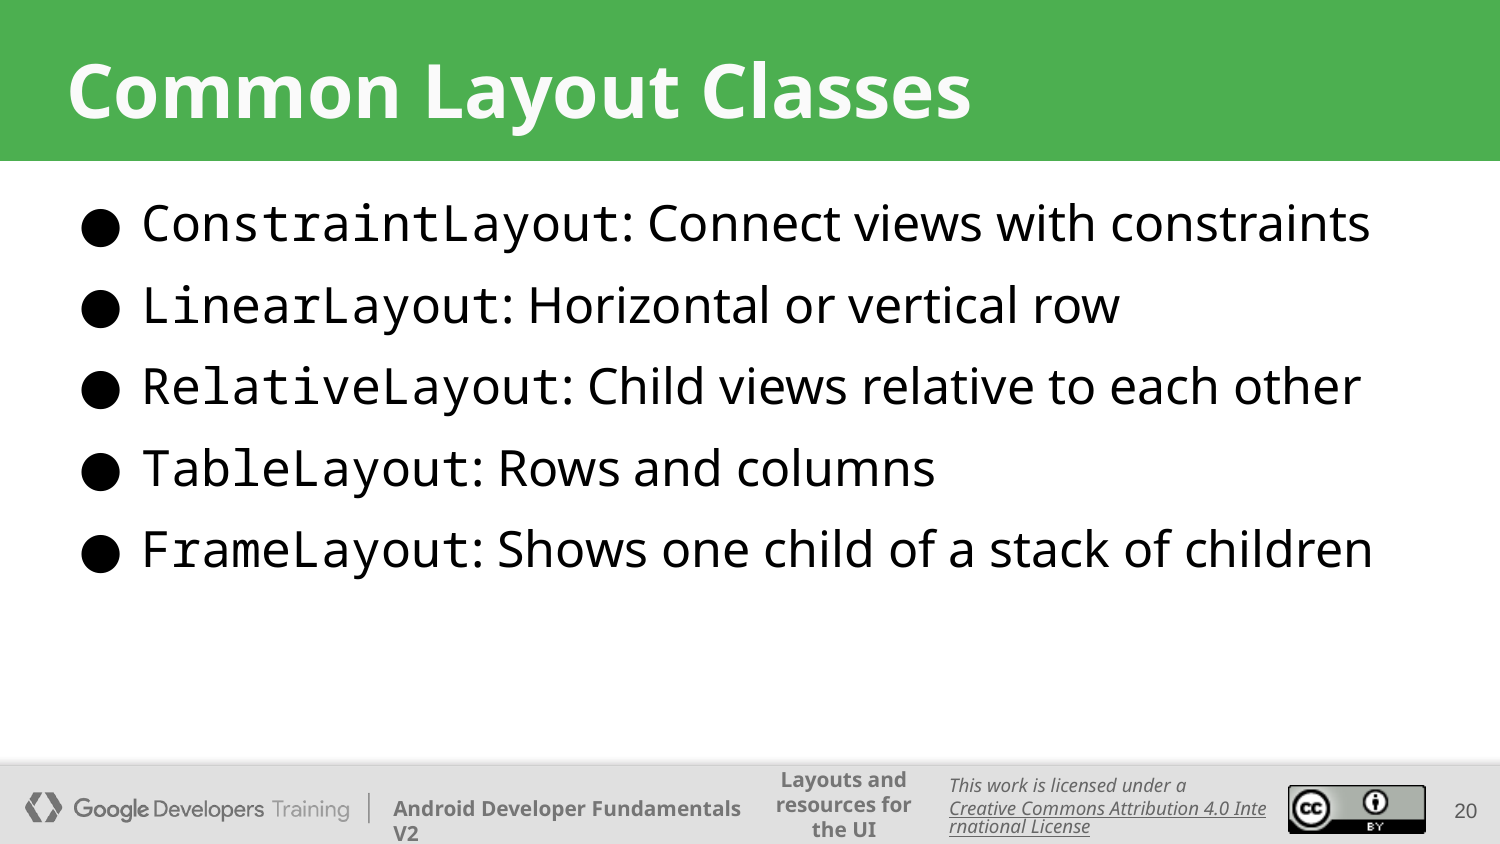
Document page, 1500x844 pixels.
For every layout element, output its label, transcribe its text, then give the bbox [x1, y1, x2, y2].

slide_number 20 [1402, 777, 1493, 842]
picture [0, 161, 1500, 844]
list ConstraintLayout: Connect views with constraints LinearLayout: Horizontal or vertical row RelativeLayout: Child views relative to each other TableLayout: Rows and columns FrameLayout: Shows one child of a stack of children [51, 167, 1480, 737]
title Common Layout Classes [51, 28, 1449, 122]
